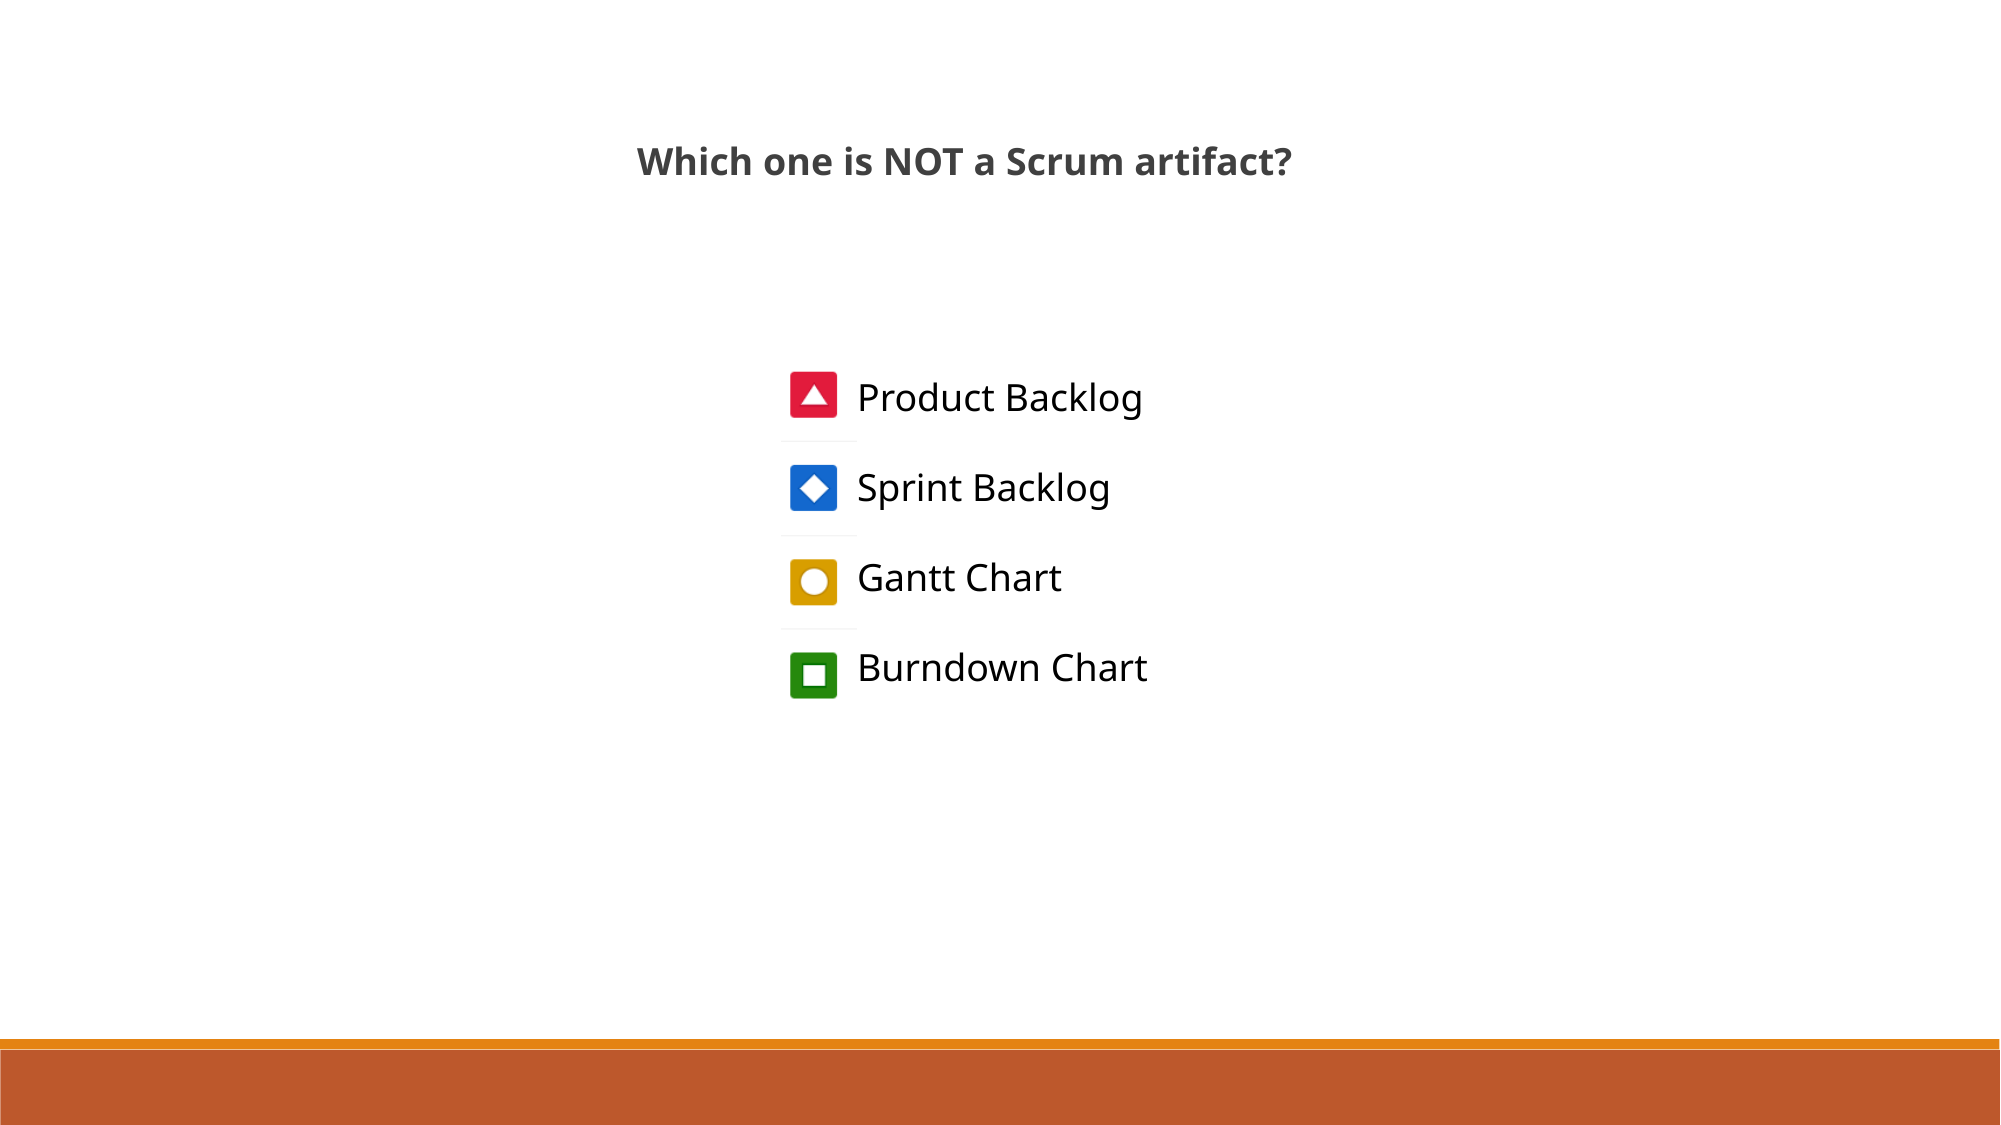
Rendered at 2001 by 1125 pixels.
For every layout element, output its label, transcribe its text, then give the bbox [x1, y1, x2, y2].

text_box Product Backlog Sprint Backlog Gantt Chart Burndown Chart [841, 335, 1194, 728]
text_box Which one is NOT a Scrum artifact? [621, 138, 1379, 184]
picture [781, 357, 857, 717]
